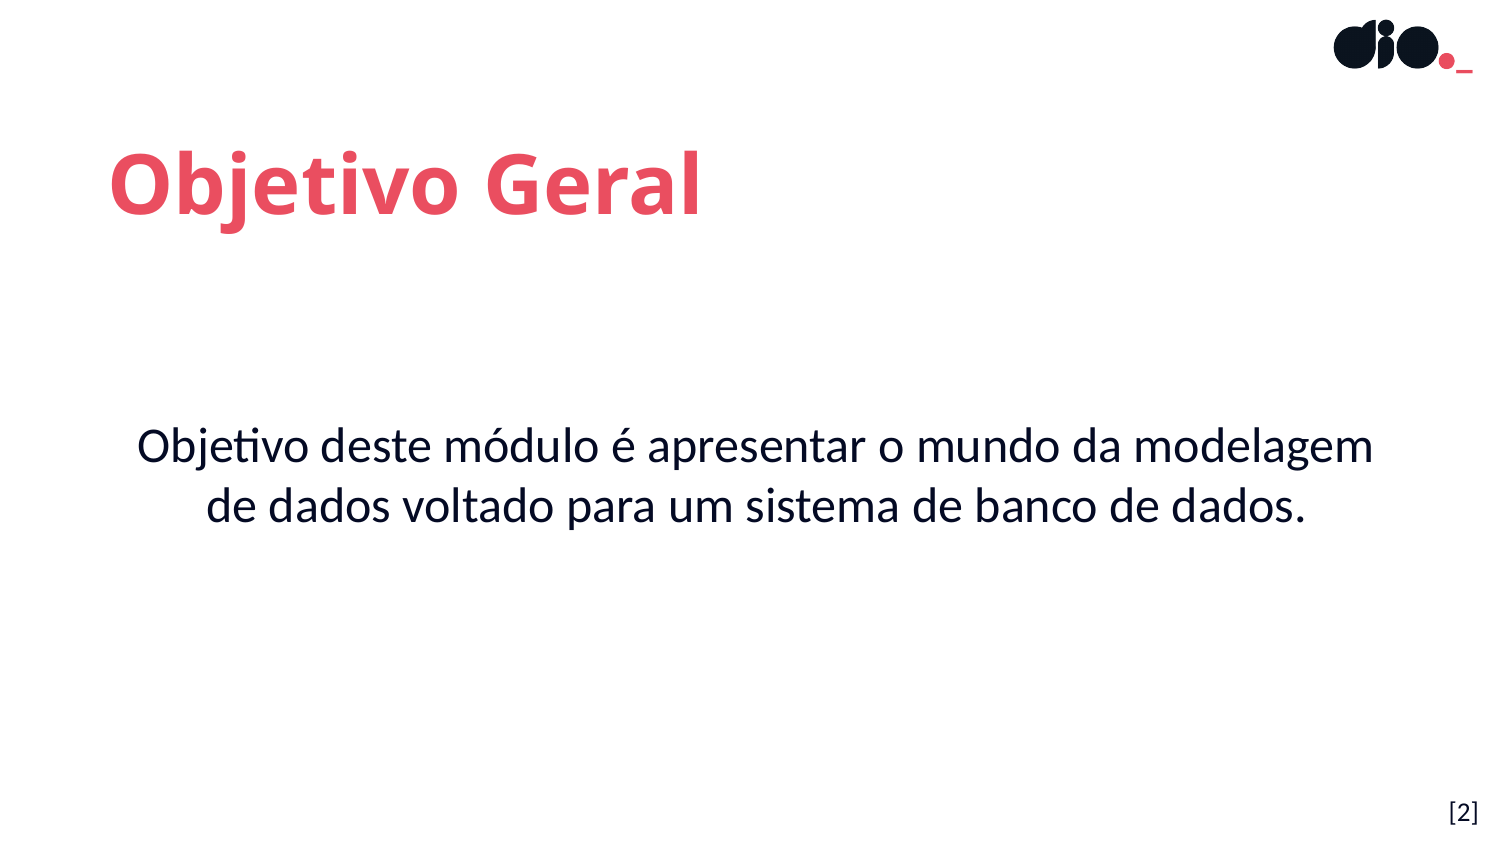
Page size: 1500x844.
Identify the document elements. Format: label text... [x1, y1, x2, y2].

picture [1333, 19, 1473, 74]
text_box Objetivo deste módulo é apresentar o mundo da modelagem de dados voltado para um sistema de banco de dados. [92, 304, 1408, 641]
slide_number [<número>] [1403, 779, 1494, 844]
text_box Objetivo Geral [92, 104, 1408, 243]
